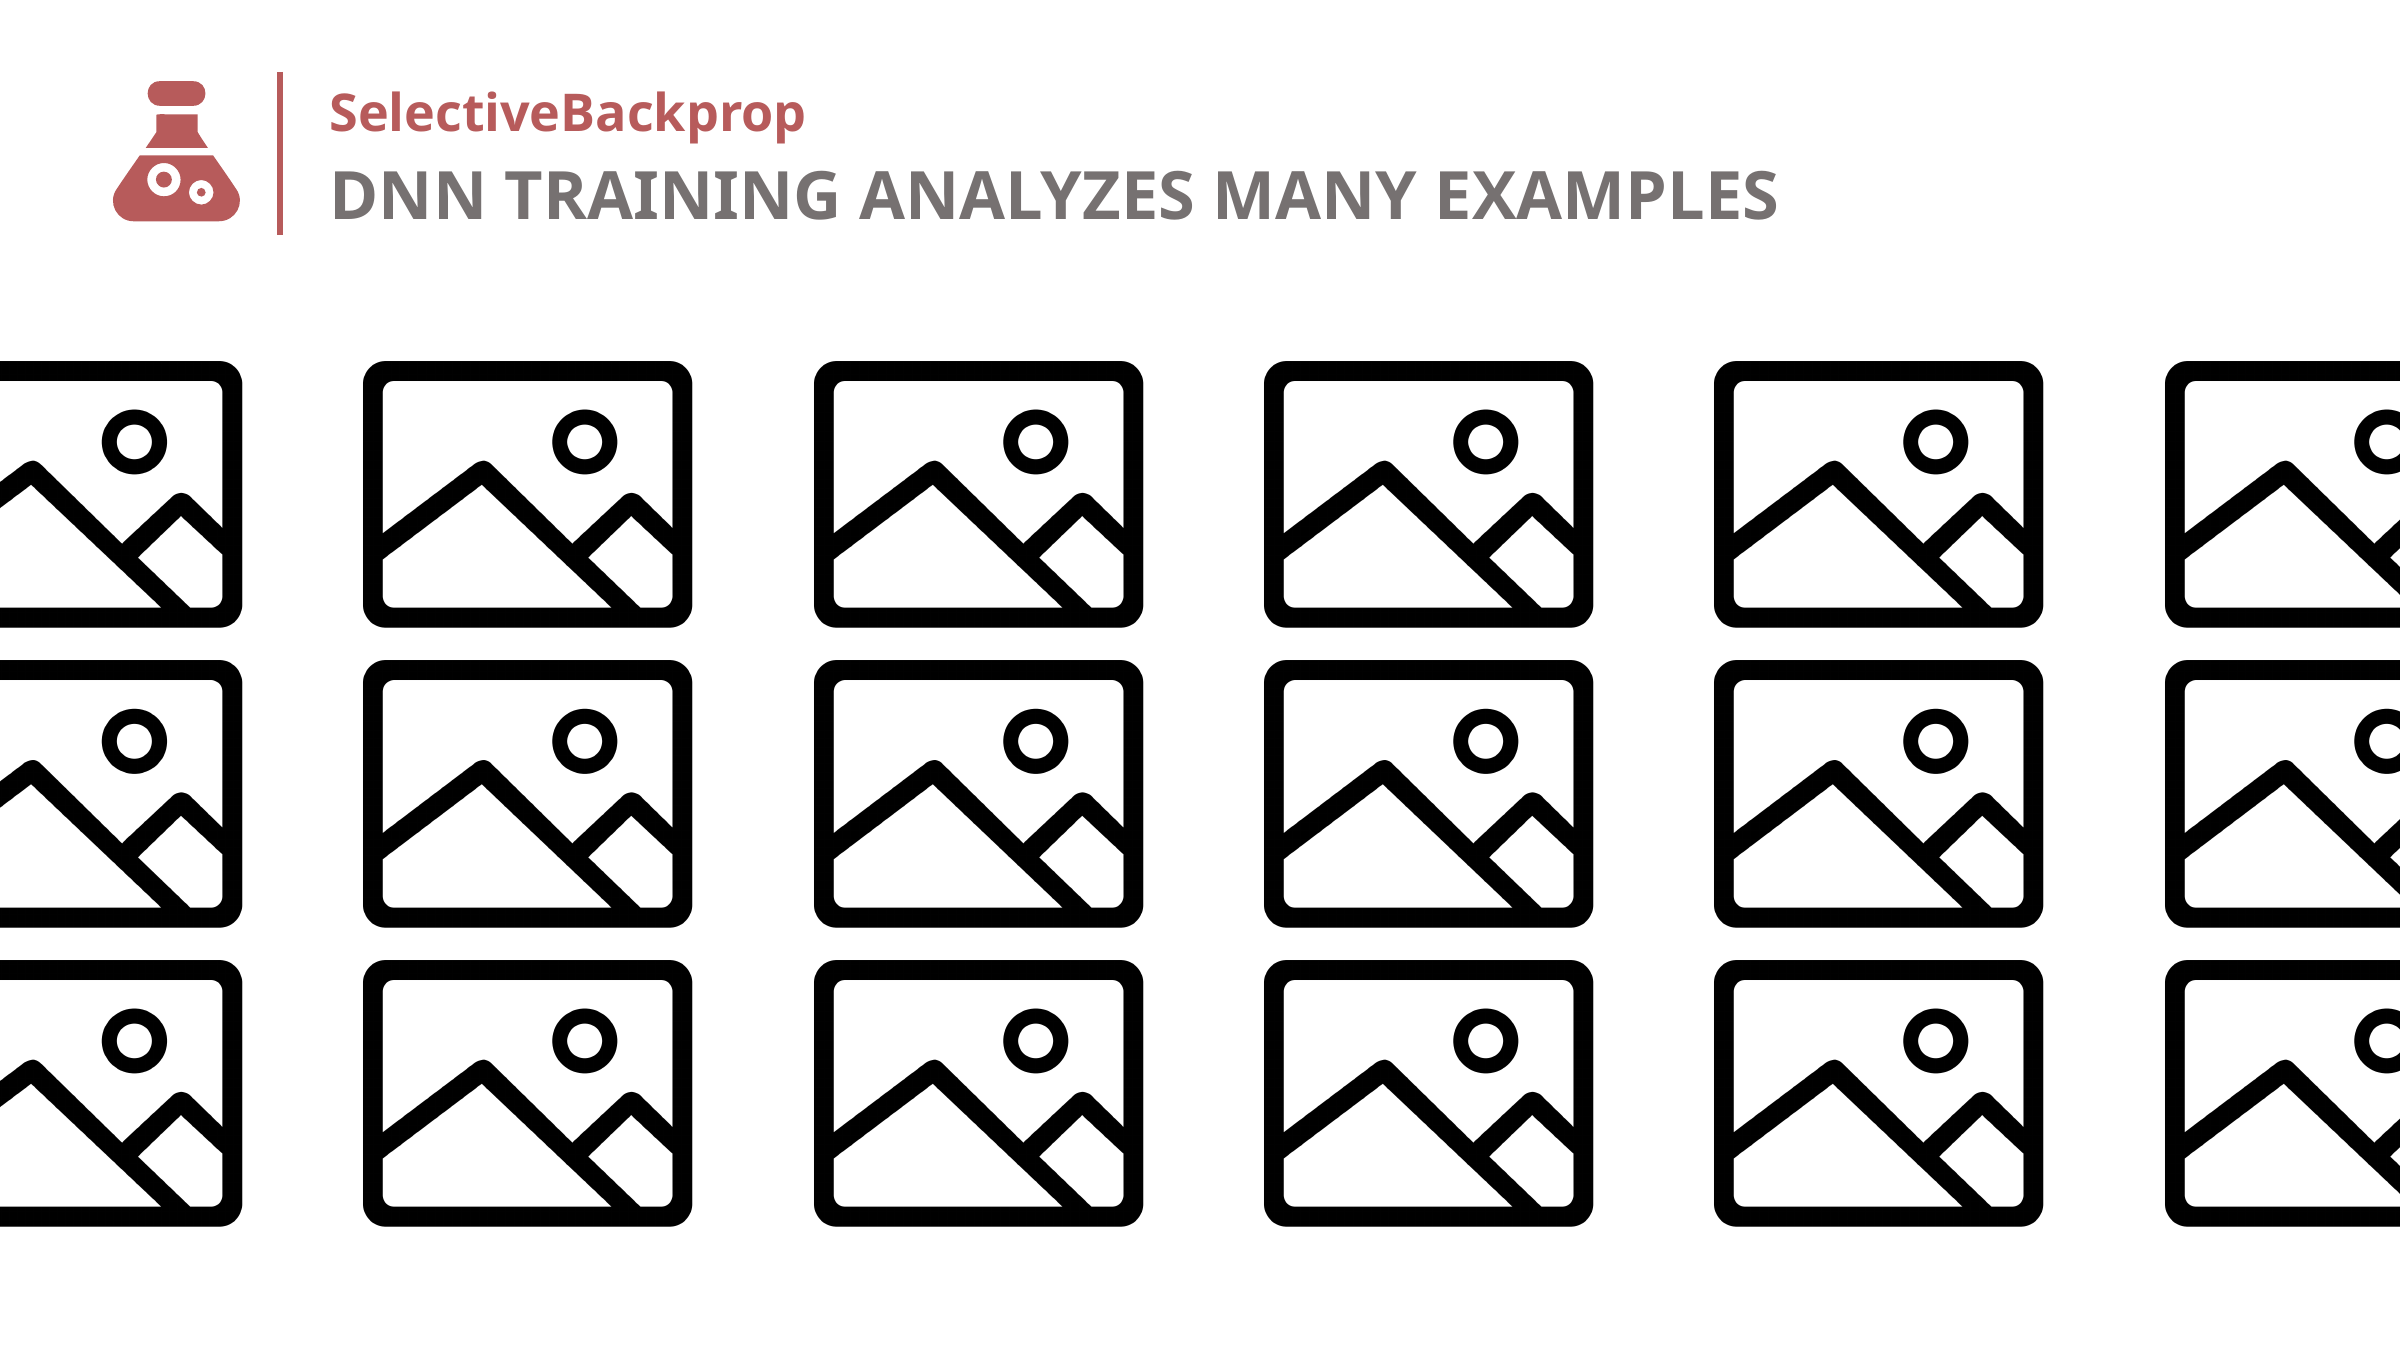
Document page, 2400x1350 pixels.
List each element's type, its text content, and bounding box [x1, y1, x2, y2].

title SelectiveBackprop [314, 75, 2385, 154]
picture [1707, 955, 2050, 1230]
picture [806, 655, 1149, 930]
picture [0, 655, 248, 930]
picture [1707, 356, 2050, 631]
picture [356, 655, 699, 930]
picture [356, 955, 699, 1230]
picture [0, 356, 248, 631]
picture [0, 955, 248, 1230]
picture [806, 955, 1149, 1230]
picture [1707, 655, 2050, 930]
picture [1257, 356, 1600, 631]
picture [2157, 955, 2400, 1230]
picture [1257, 655, 1600, 930]
picture [2157, 655, 2400, 930]
picture [806, 356, 1149, 631]
list DNN TRAINING ANALYZES MANY EXAMPLES [314, 154, 2385, 236]
picture [356, 356, 699, 631]
picture [1257, 955, 1600, 1230]
picture [2157, 356, 2400, 631]
